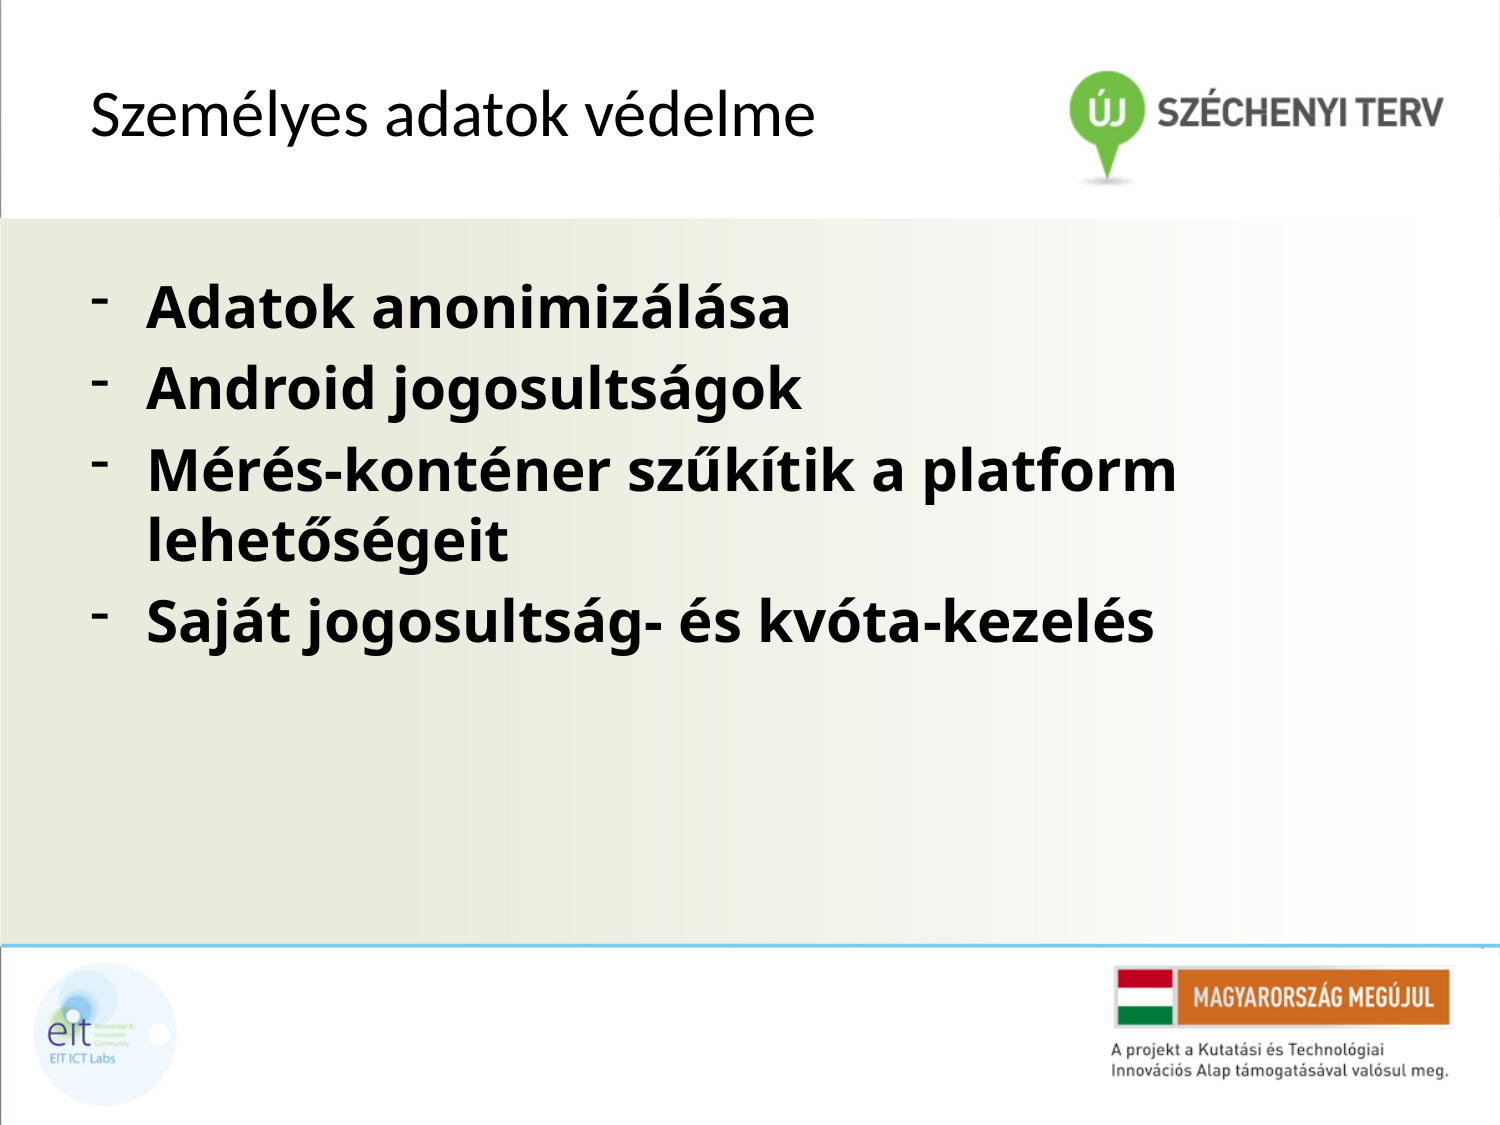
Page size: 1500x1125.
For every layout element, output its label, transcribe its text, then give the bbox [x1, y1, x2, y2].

picture [0, 0, 1500, 1125]
title Személyes adatok védelme [75, 17, 1425, 202]
list Adatok anonimizálása Android jogosultságok Mérés-konténer szűkítik a platform lehetőségeit Saját jogosultság- és kvóta-kezelés [75, 262, 1425, 930]
